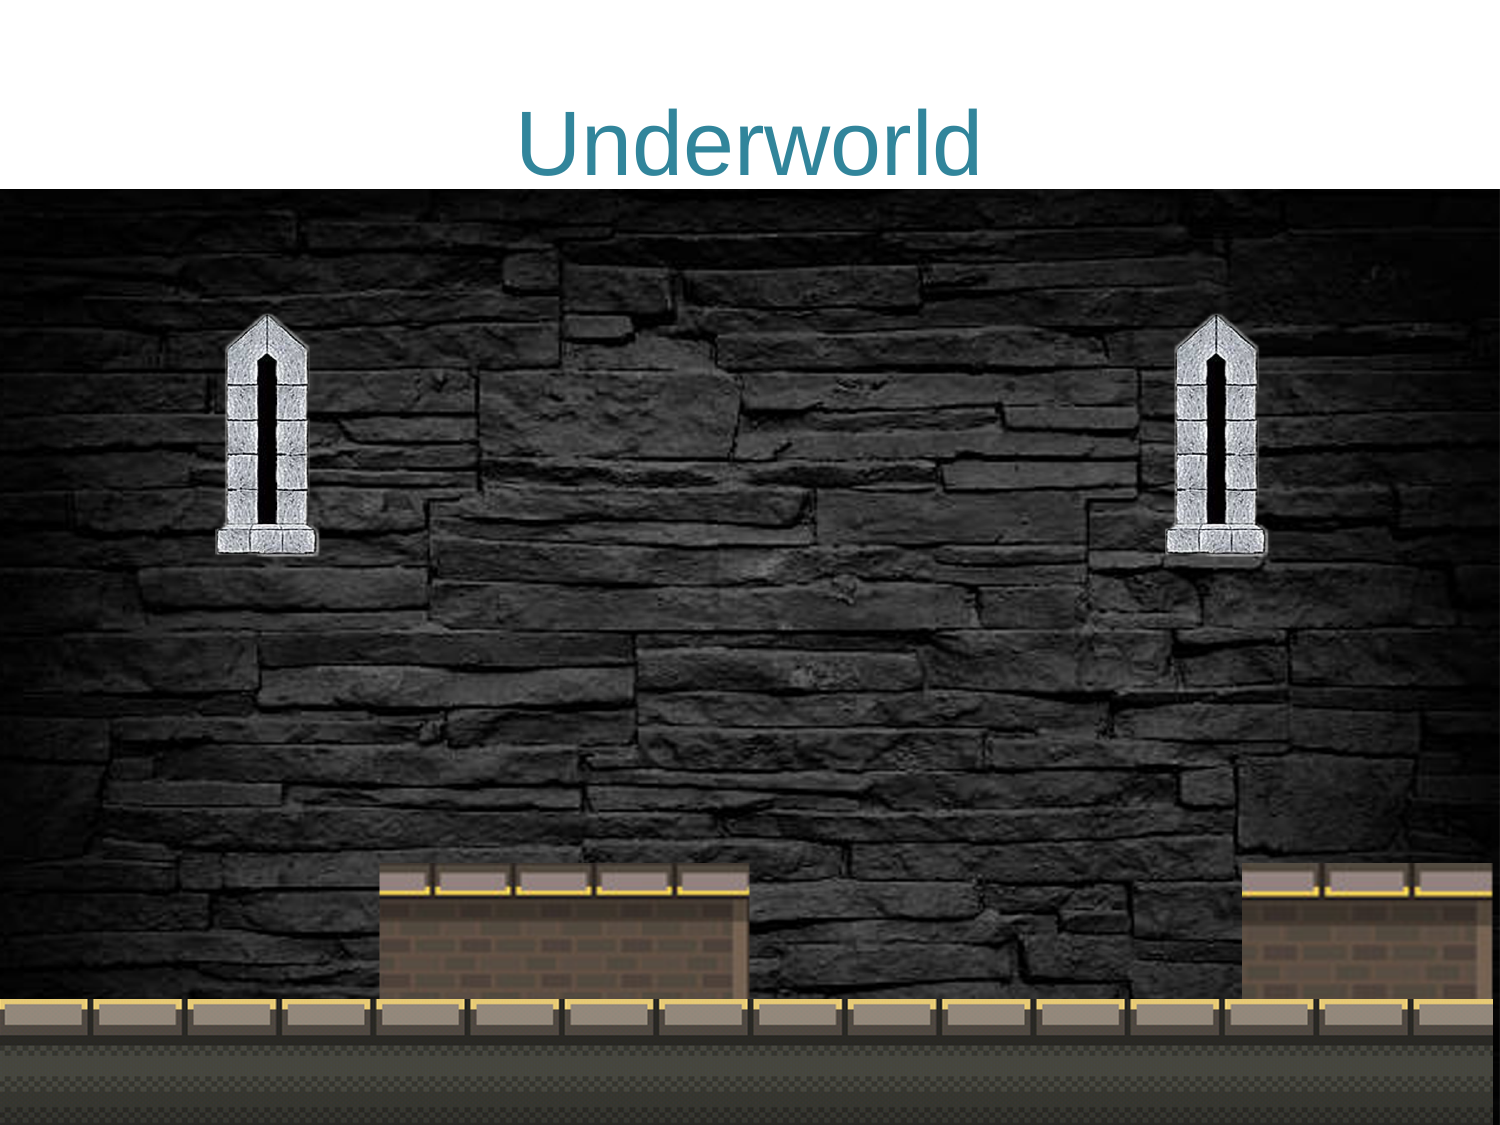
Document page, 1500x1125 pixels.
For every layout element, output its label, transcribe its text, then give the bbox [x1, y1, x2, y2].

picture [0, 189, 1500, 1125]
title Underworld [75, 45, 1425, 187]
